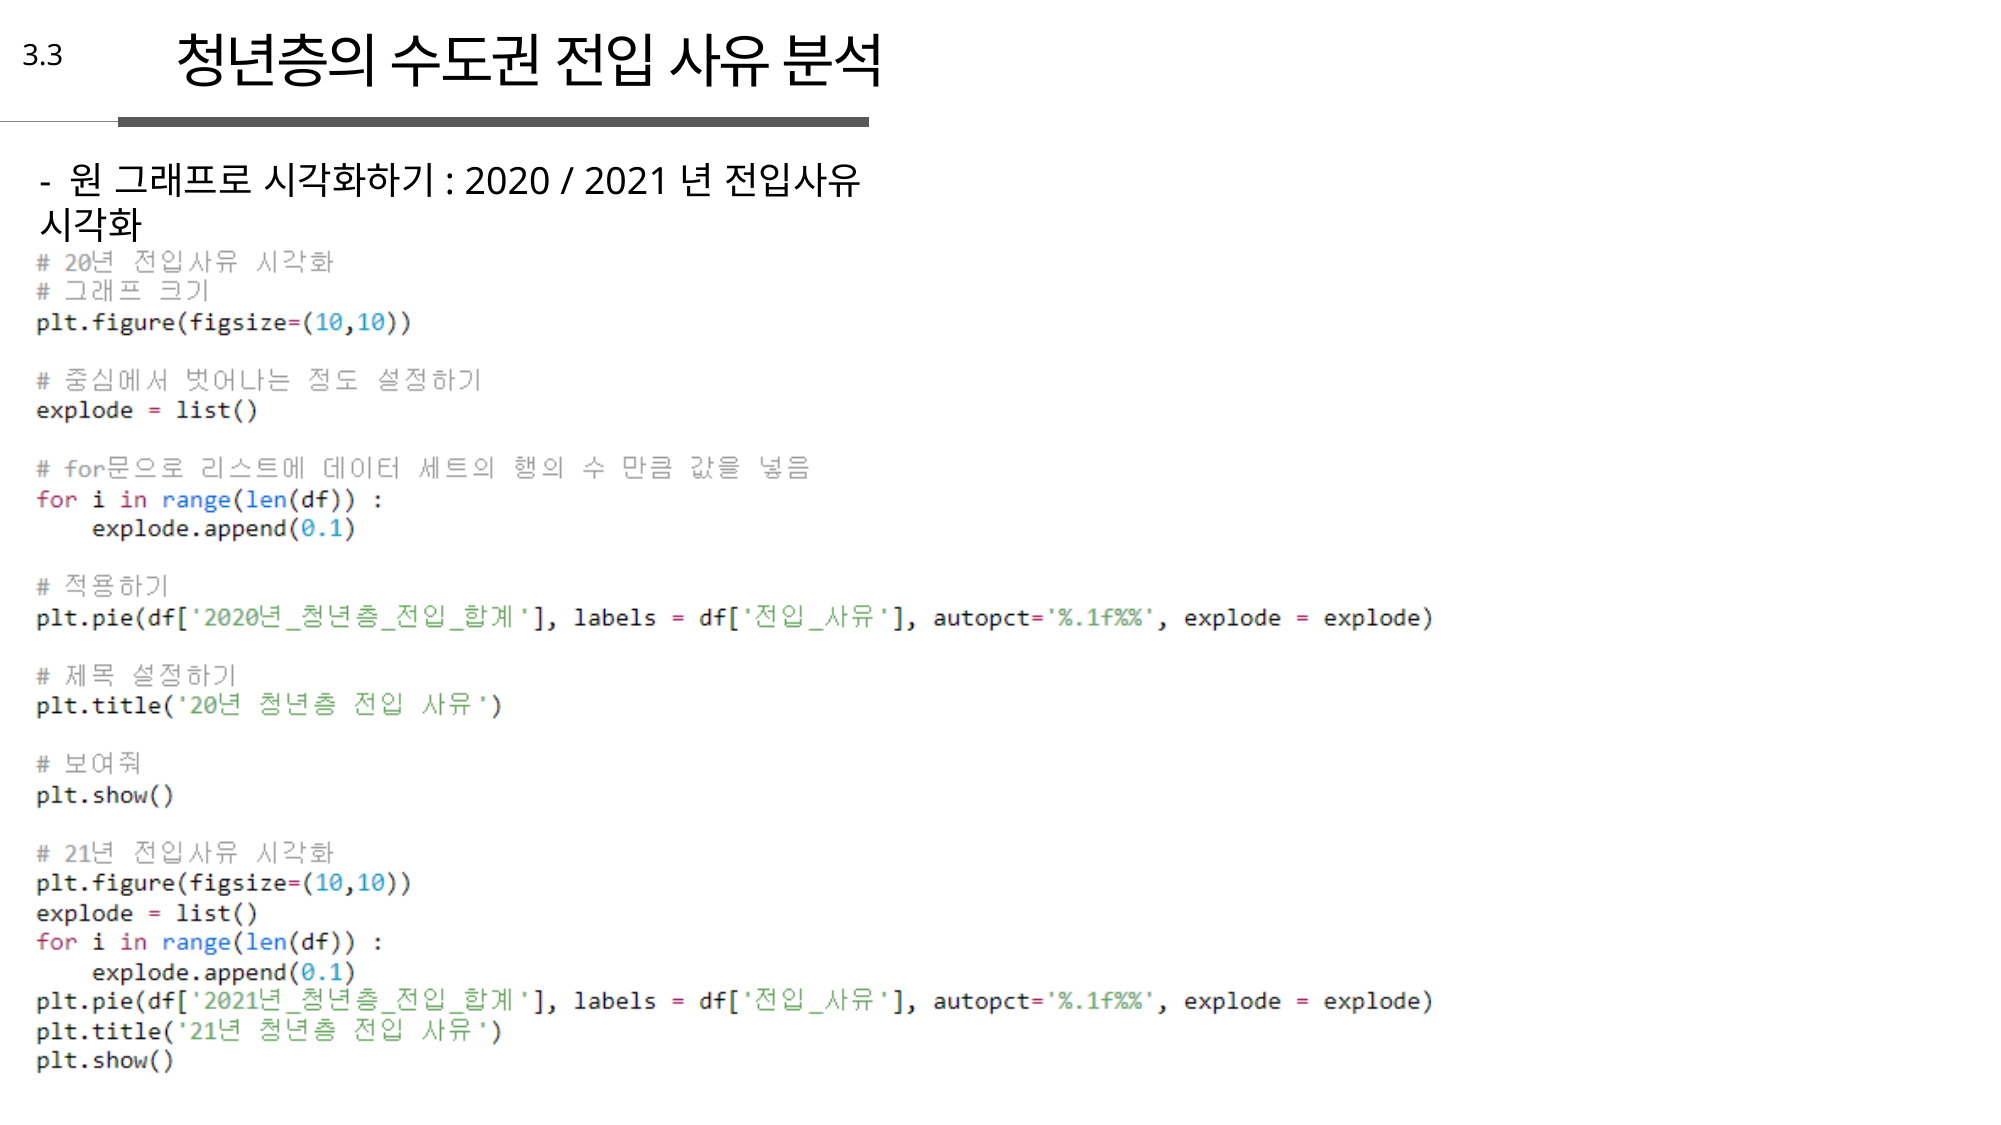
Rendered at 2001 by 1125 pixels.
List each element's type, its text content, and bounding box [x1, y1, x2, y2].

picture [29, 245, 1443, 1075]
text_box 3.3 [7, 28, 79, 79]
text_box 청년층의 수도권 전입 사유 분석 [160, 16, 902, 102]
text_box - 원 그래프로 시각화하기: 2020 / 2021년 전입사유 시각화 [24, 149, 984, 255]
